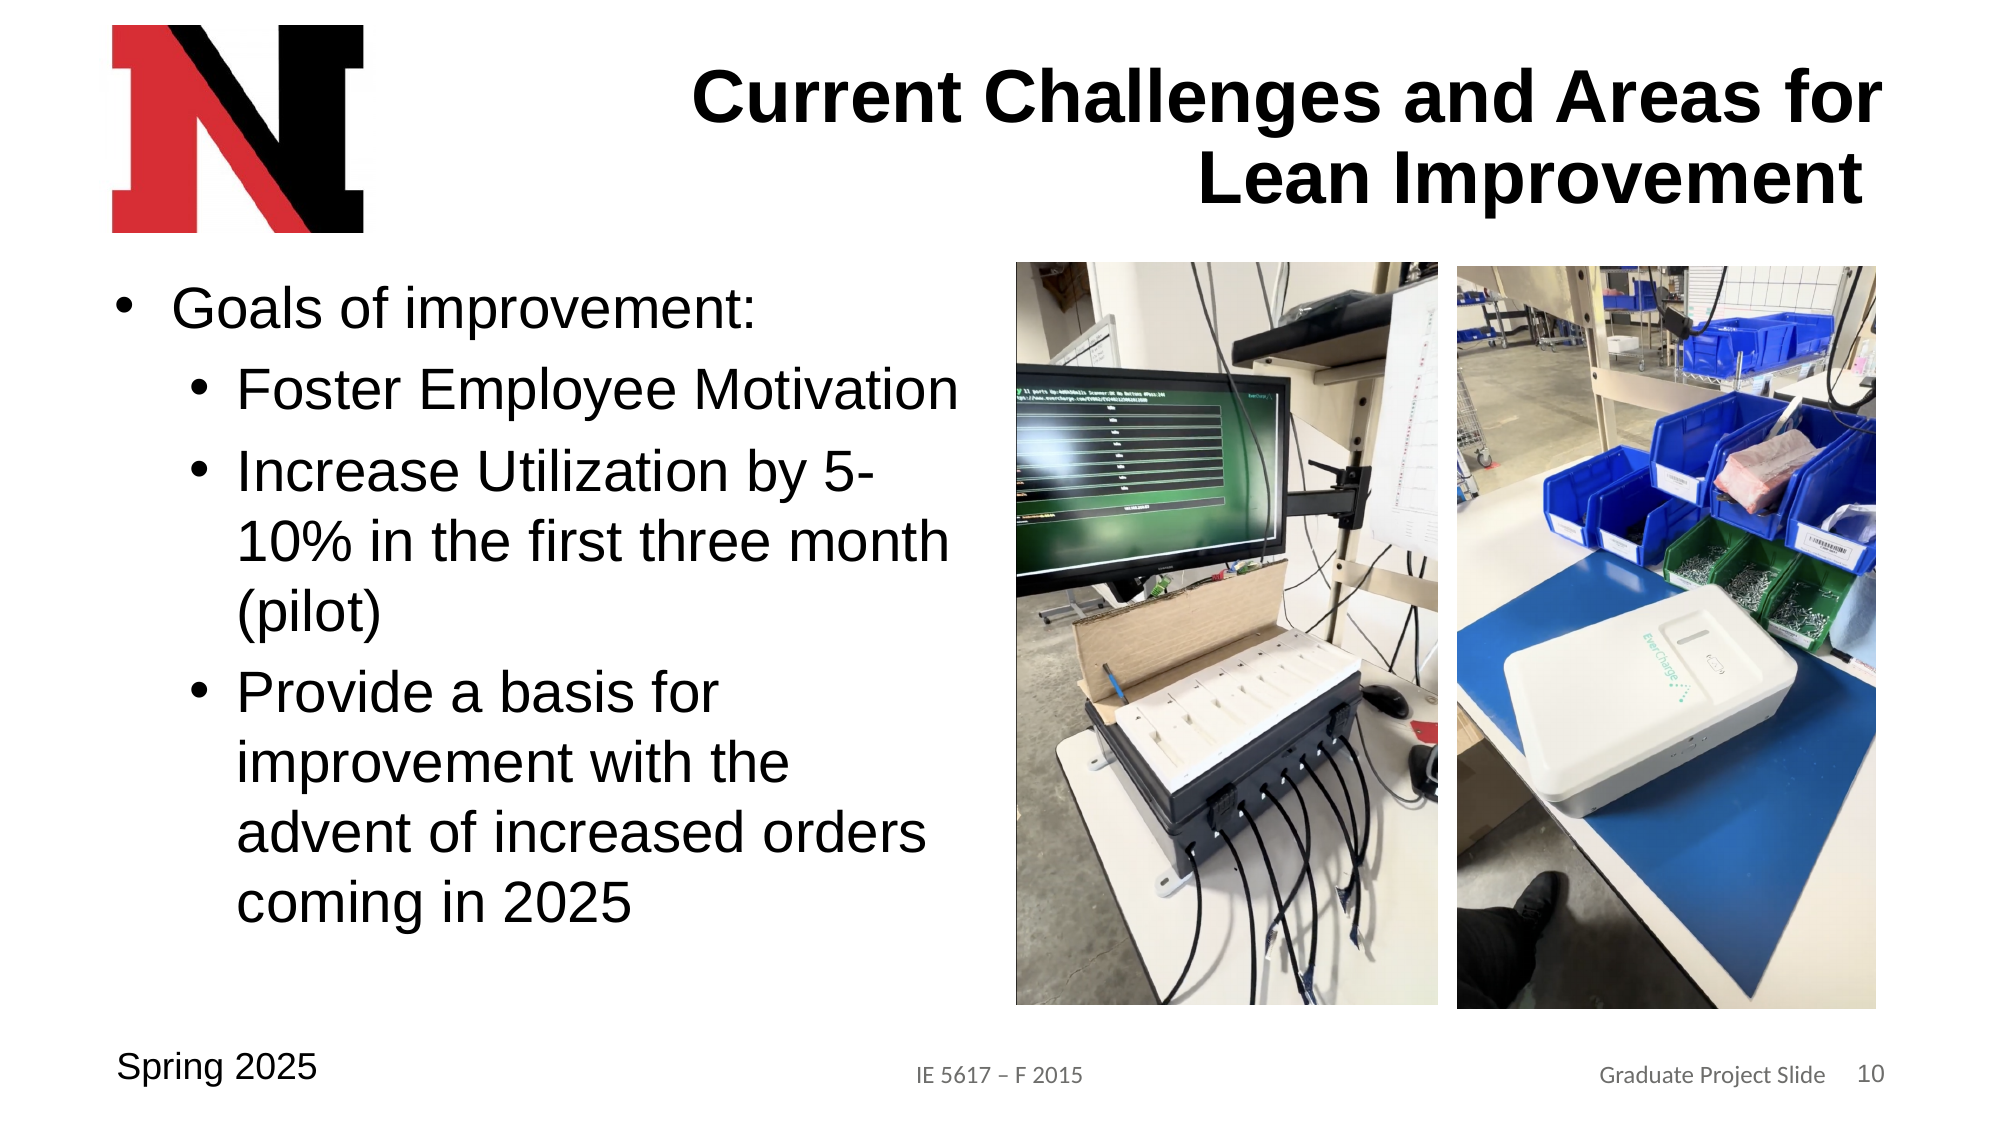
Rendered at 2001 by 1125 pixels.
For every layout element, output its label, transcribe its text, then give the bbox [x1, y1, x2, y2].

title Current Challenges and Areas for Lean Improvement [483, 45, 1900, 233]
picture [1457, 266, 1876, 1009]
slide_number 10 [1433, 1042, 1900, 1103]
list Goals of improvement: Foster Employee Motivation Increase Utilization by 5-10% in the first three month (pilot) Provide a basis for improvement with the advent of increased orders coming in 2025 [99, 262, 984, 1005]
picture [99, 25, 376, 233]
picture [1016, 262, 1439, 1006]
